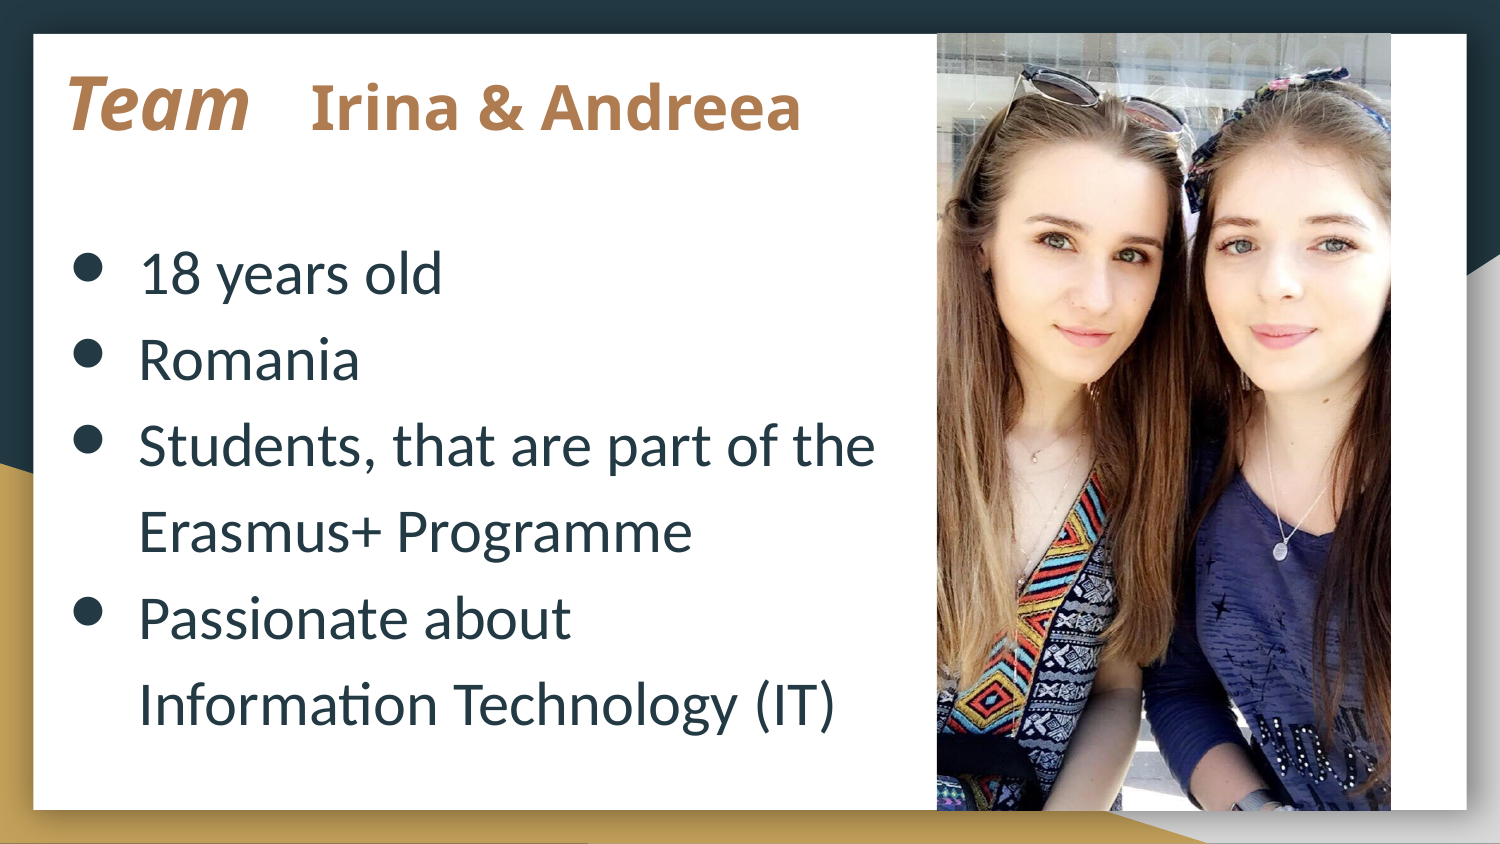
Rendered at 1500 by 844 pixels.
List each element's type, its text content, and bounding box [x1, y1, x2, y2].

picture [936, 33, 1392, 811]
title Team Irina & Andreea [48, 40, 839, 191]
list 18 years old Romania Students, that are part of the Erasmus+ Programme Passionate about Information Technology (IT) [48, 205, 901, 795]
